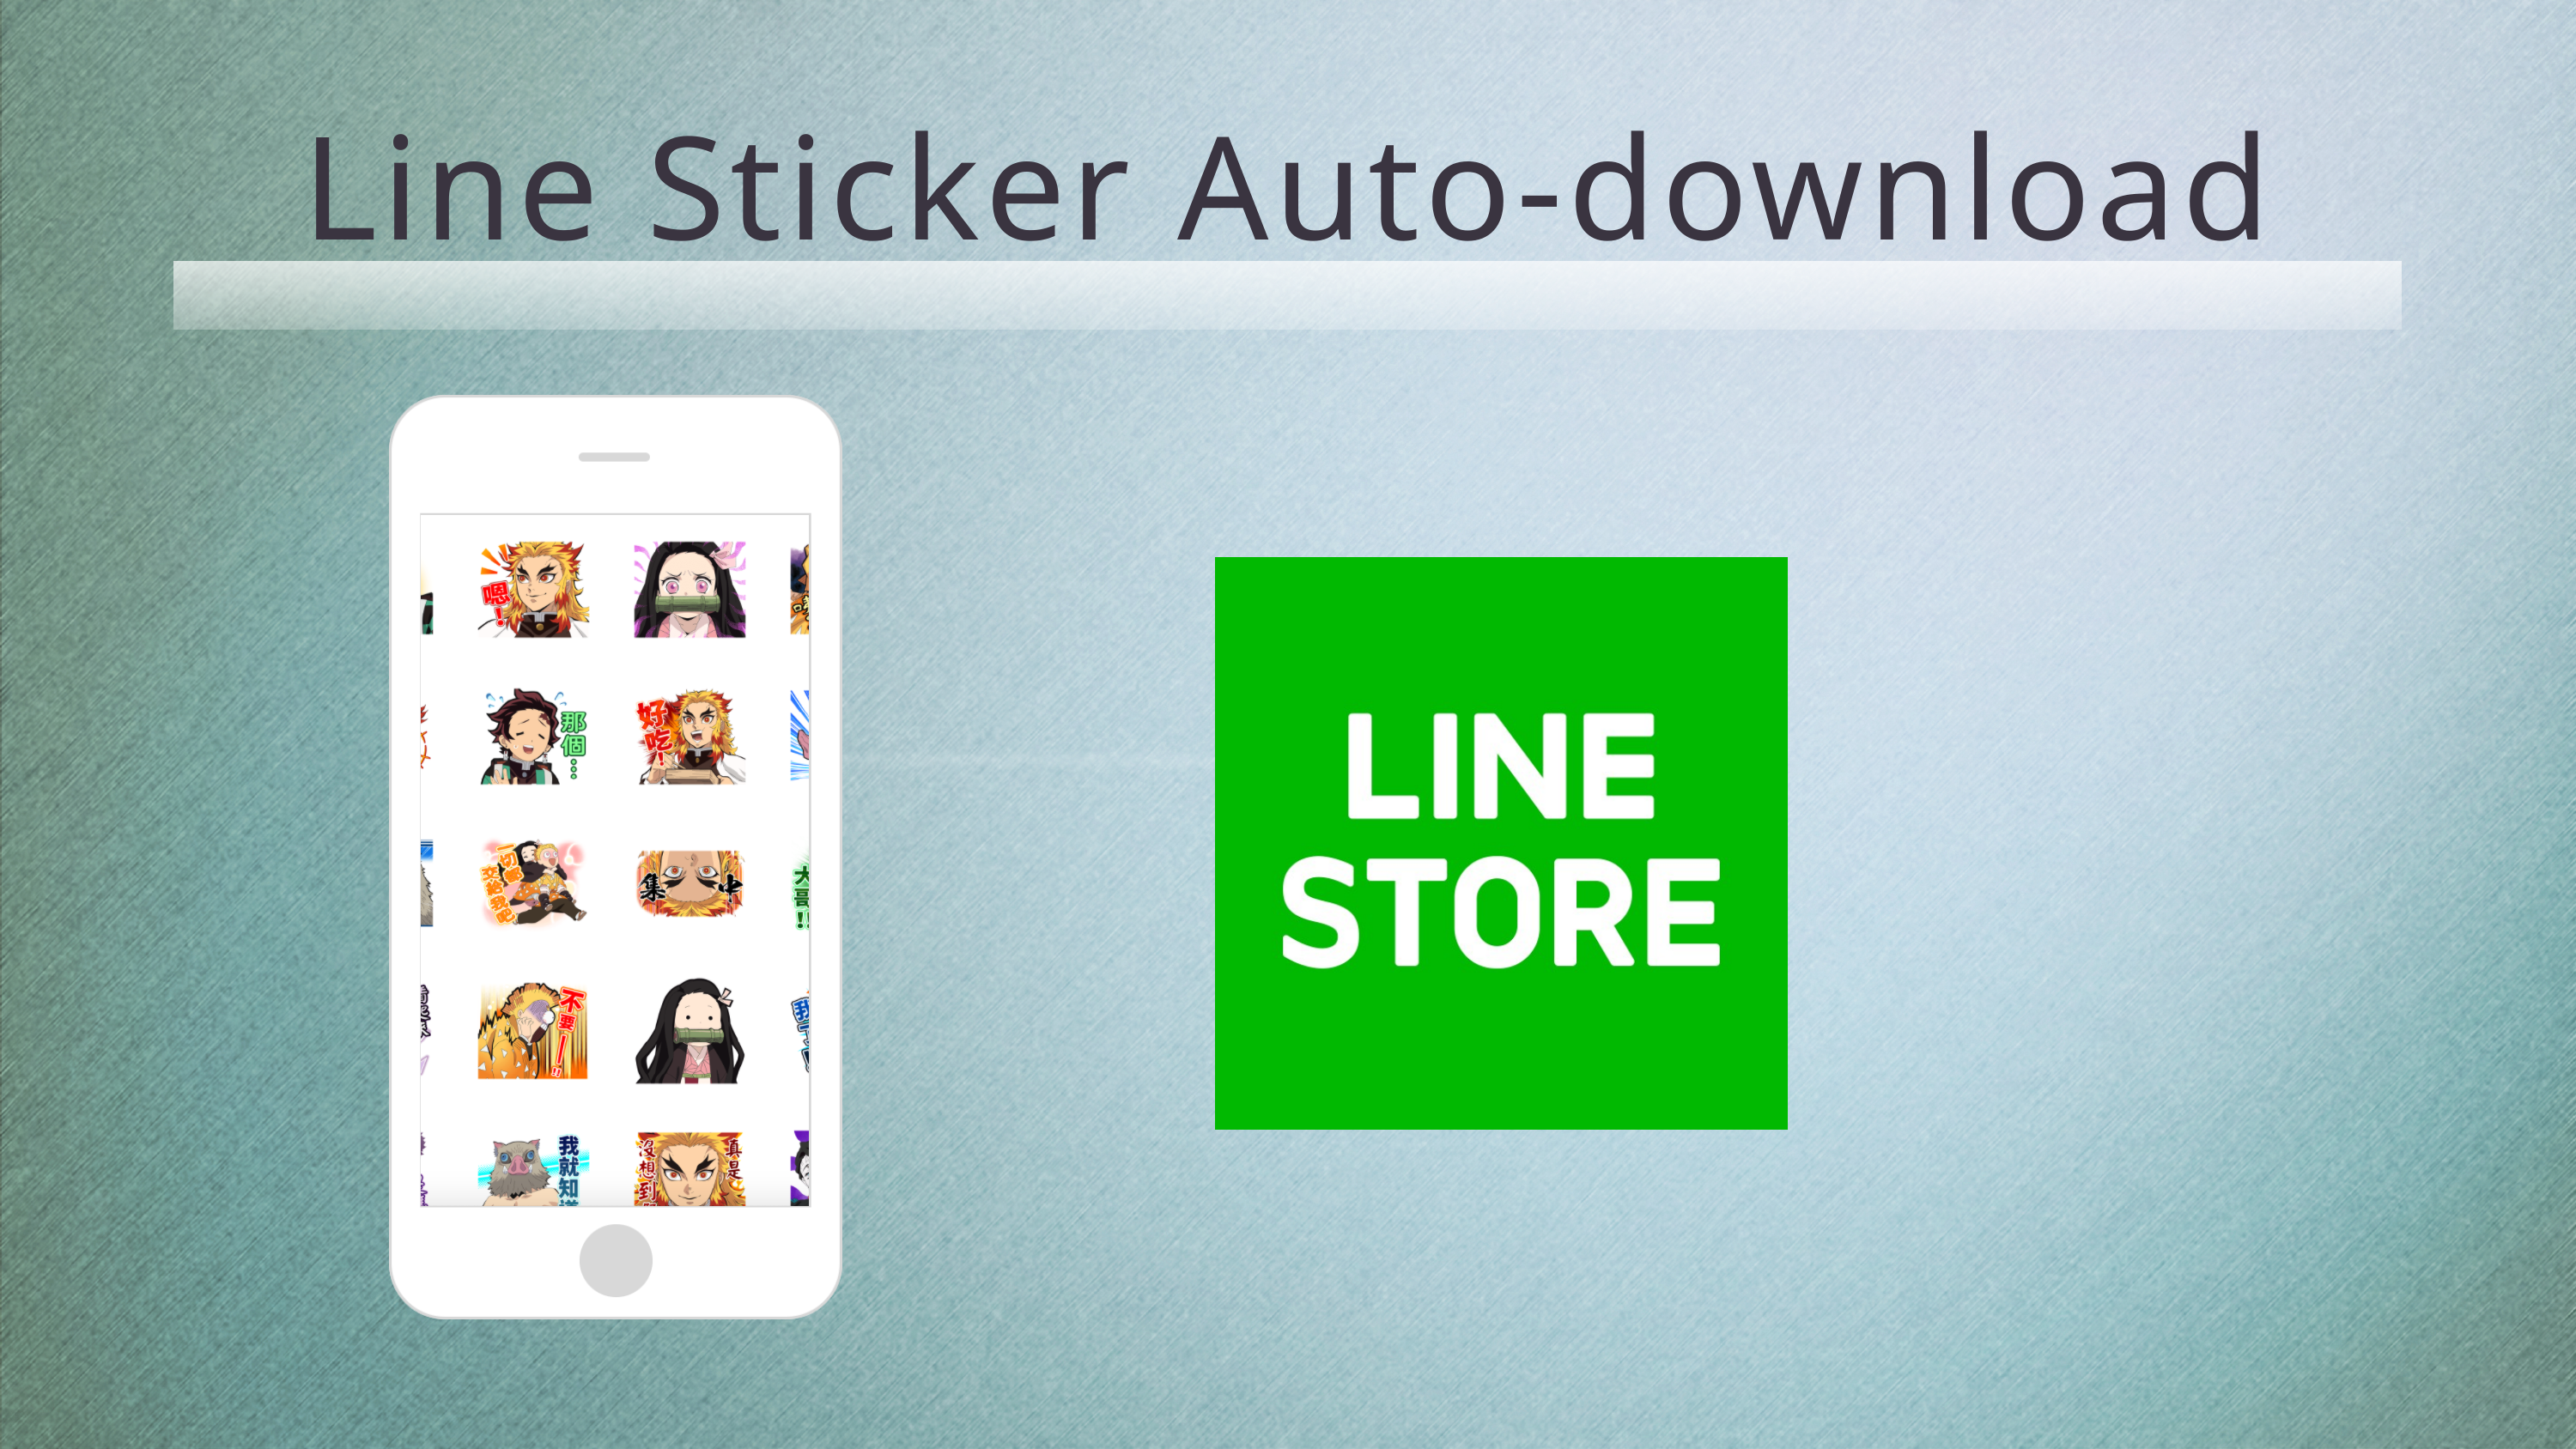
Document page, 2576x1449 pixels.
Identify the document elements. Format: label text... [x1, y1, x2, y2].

title Line Sticker Auto-download [170, 58, 2405, 275]
picture [0, 0, 2576, 1449]
